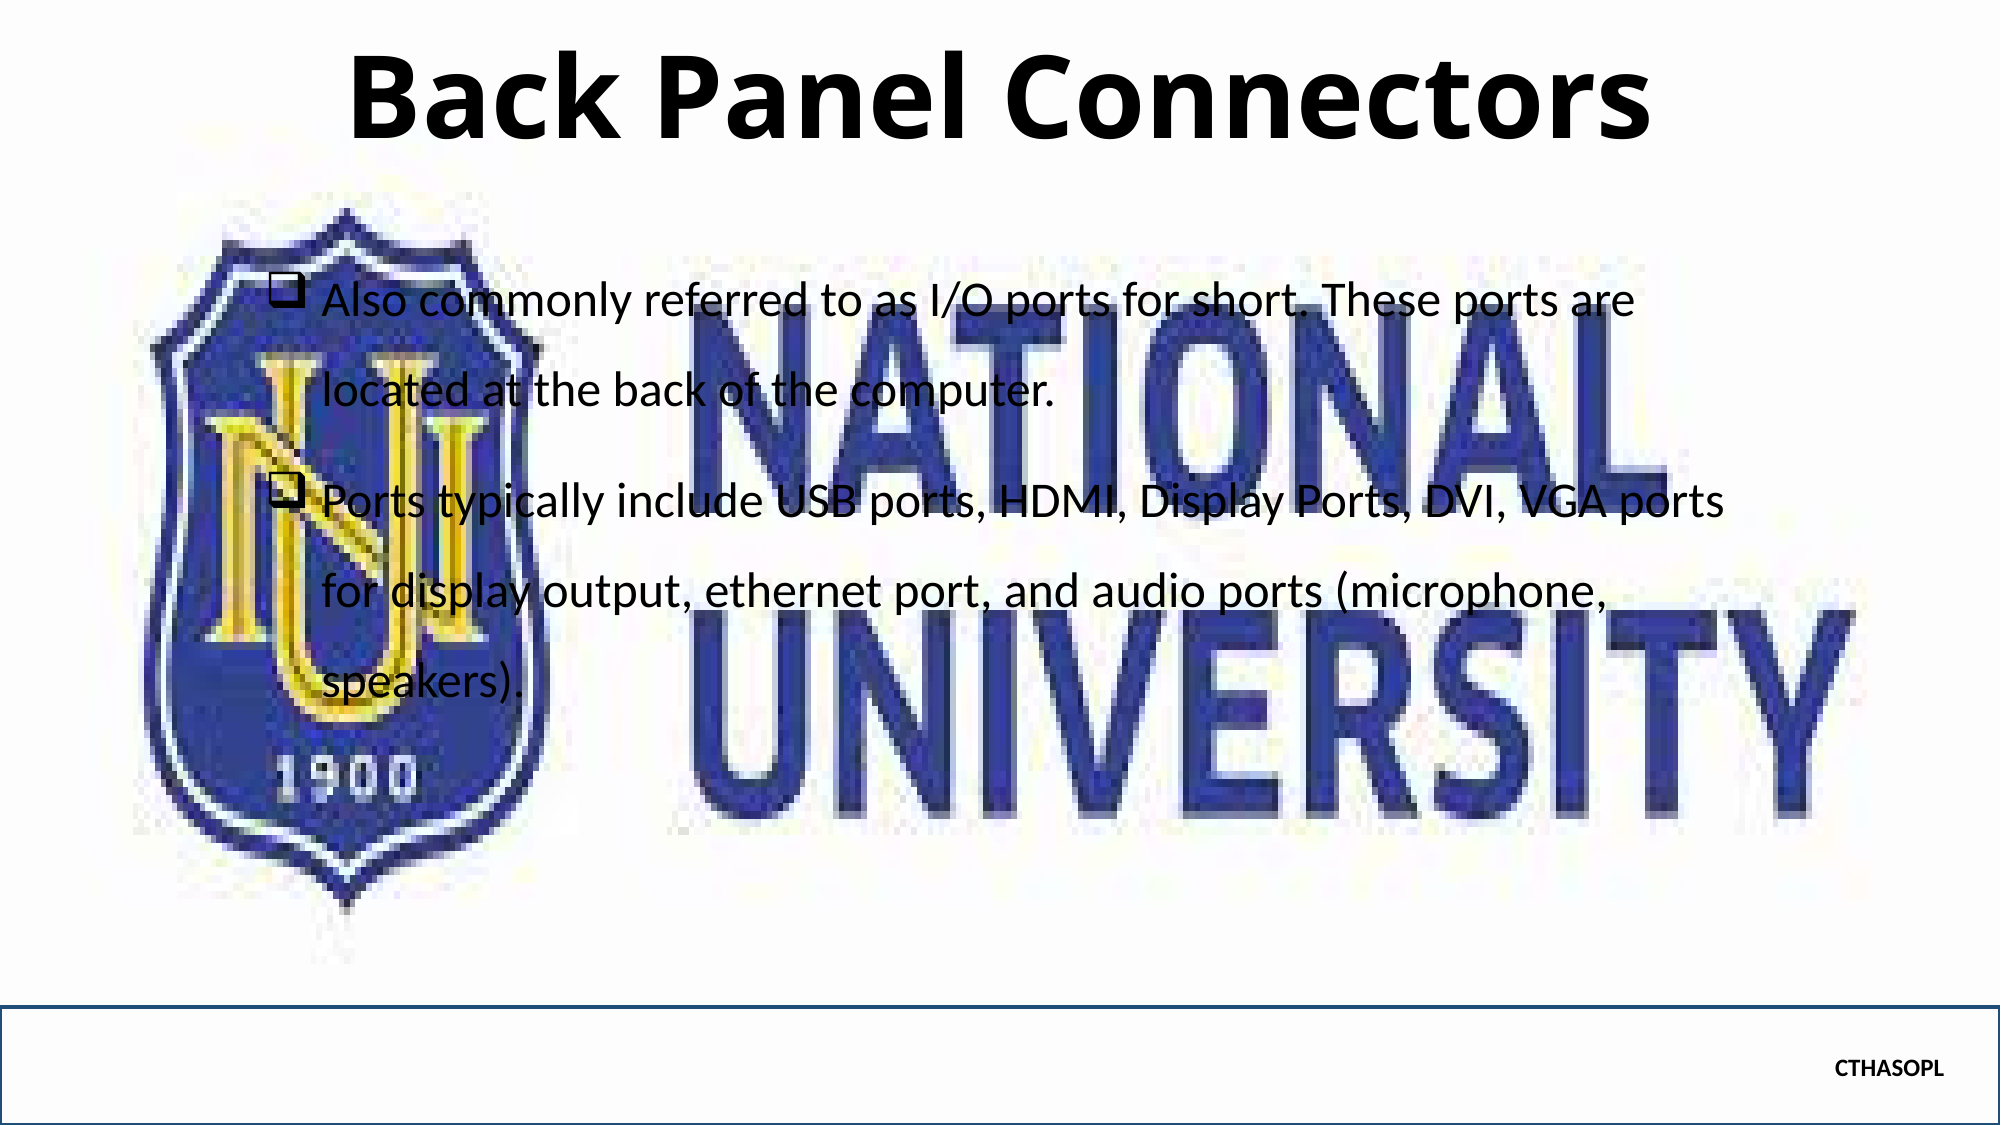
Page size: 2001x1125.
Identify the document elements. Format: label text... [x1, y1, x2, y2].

picture [0, 0, 2000, 1007]
footer CTHASOPL [0, 1007, 2000, 1125]
title Back Panel Connectors [249, 31, 1750, 172]
subtitle Also commonly referred to as I/O ports for short. These ports are located at the back of the computer. Ports typically include USB ports, HDMI, Display Ports, DVI, VGA ports for display output, ethernet port, and audio ports (microphone, speakers). [249, 228, 1750, 836]
